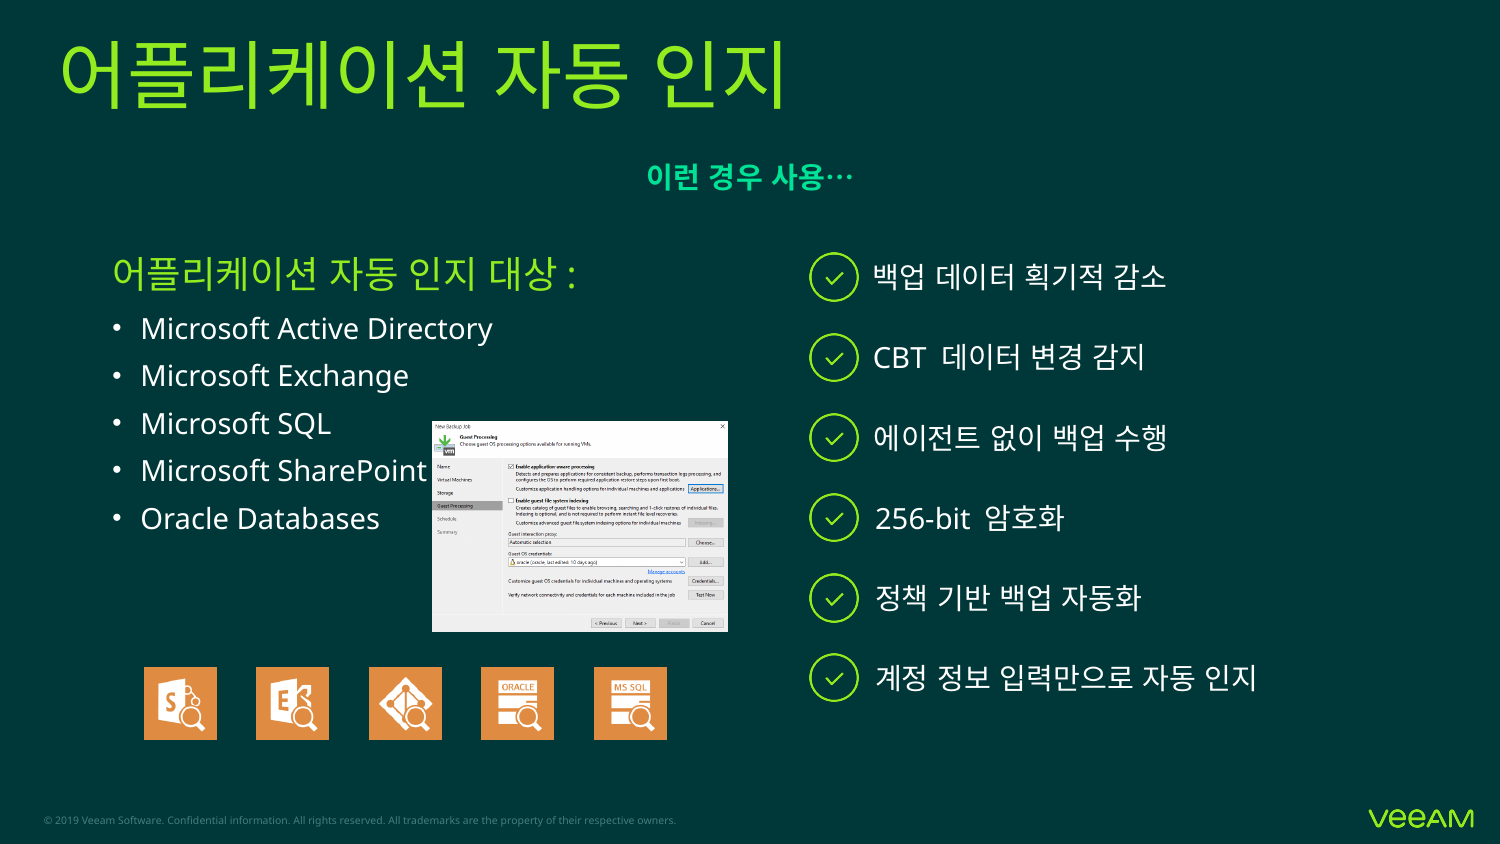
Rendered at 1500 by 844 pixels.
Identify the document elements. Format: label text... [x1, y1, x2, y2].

picture [256, 667, 329, 740]
picture [144, 667, 217, 740]
title 어플리케이션 자동 인지 [59, 28, 1432, 119]
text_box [809, 331, 1426, 383]
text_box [809, 251, 1426, 303]
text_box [809, 492, 1427, 544]
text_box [809, 572, 1426, 624]
picture [593, 667, 667, 740]
picture [1368, 809, 1474, 828]
picture [369, 667, 442, 740]
picture [481, 667, 554, 740]
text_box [809, 651, 1426, 703]
picture [431, 421, 729, 632]
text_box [809, 412, 1427, 464]
text_box 이런 경우 사용… [75, 140, 1426, 213]
text_box 어플리케이션 자동 인지 대상: Microsoft Active Directory Microsoft Exchange Microsoft SQL Microsoft SharePoint Oracle Databases [76, 238, 750, 581]
